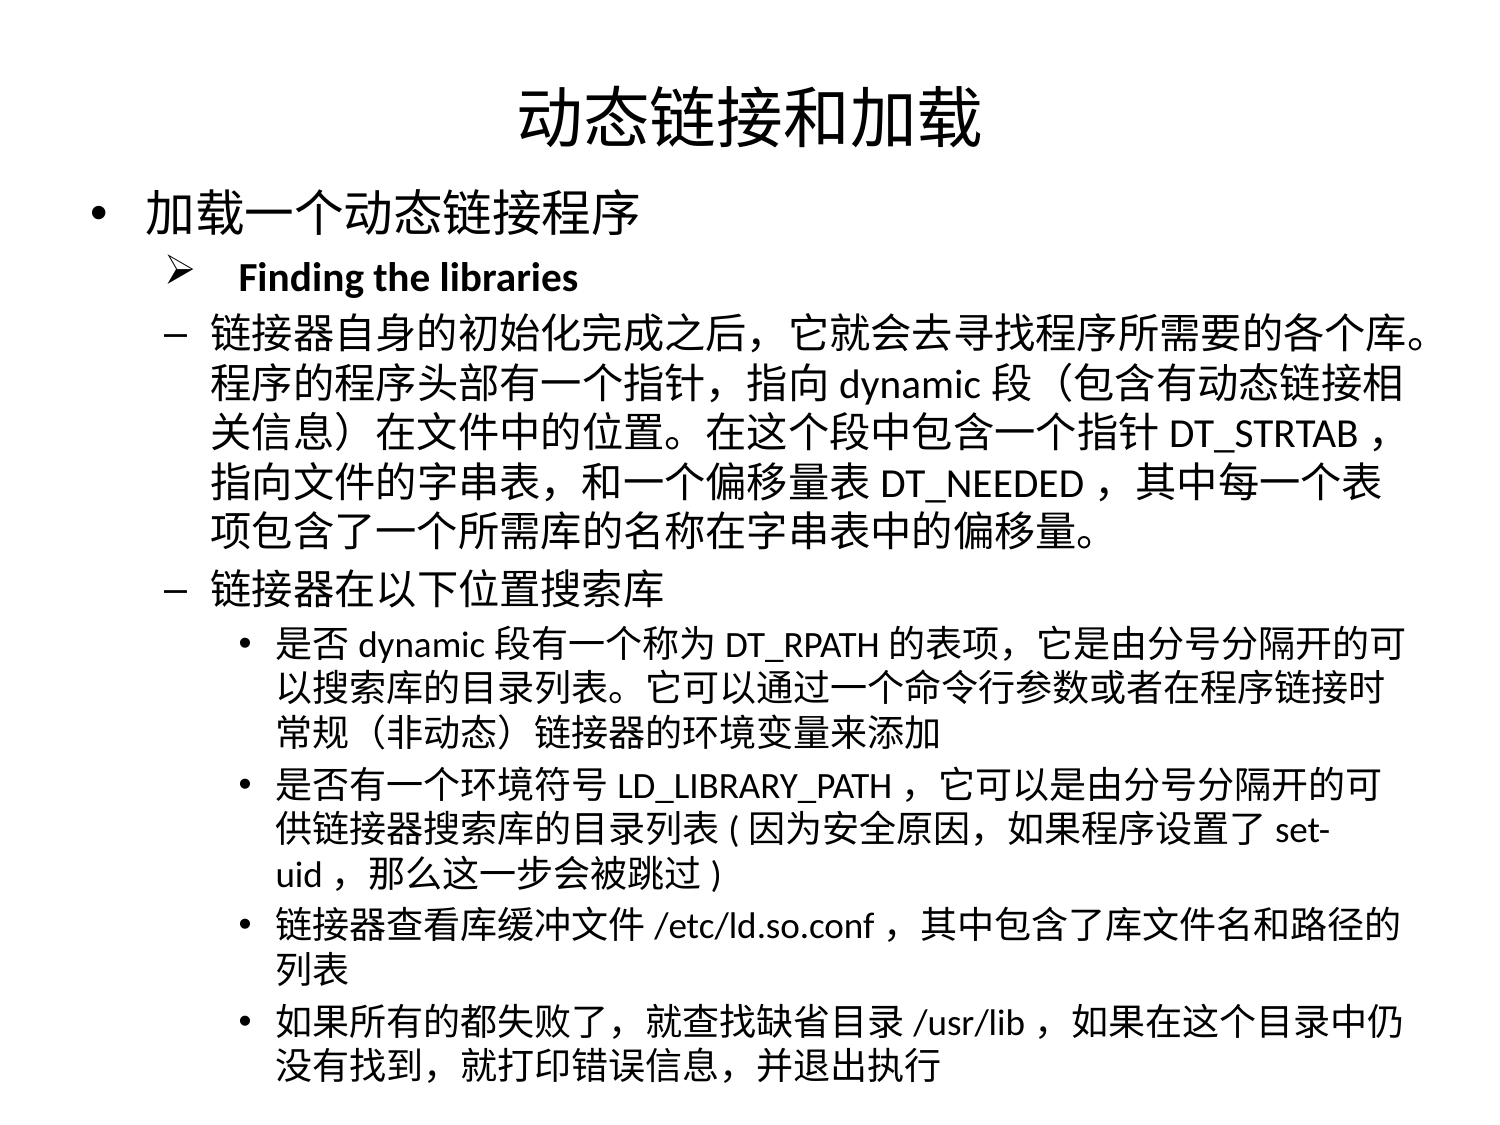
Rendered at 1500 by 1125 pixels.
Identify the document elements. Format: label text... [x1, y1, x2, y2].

title 动态链接和加载 [75, 45, 1425, 174]
list 加载一个动态链接程序 Finding the libraries 链接器自身的初始化完成之后，它就会去寻找程序所需要的各个库。程序的程序头部有一个指针，指向dynamic段（包含有动态链接相关信息）在文件中的位置。在这个段中包含一个指针DT_STRTAB，指向文件的字串表，和一个偏移量表DT_NEEDED，其中每一个表项包含了一个所需库的名称在字串表中的偏移量。 链接器在以下位置搜索库 是否dynamic段有一个称为DT_RPATH的表项，它是由分号分隔开的可以搜索库的目录列表。它可以通过一个命令行参数或者在程序链接时常规（非动态）链接器的环境变量来添加 是否有一个环境符号LD_LIBRARY_PATH，它可以是由分号分隔开的可供链接器搜索库的目录列表(因为安全原因，如果程序设置了set-uid，那么这一步会被跳过) 链接器查看库缓冲文件/etc/ld.so.conf，其中包含了库文件名和路径的列表 如果所有的都失败了，就查找缺省目录/usr/lib，如果在这个目录中仍没有找到，就打印错误信息，并退出执行 [75, 174, 1425, 1100]
